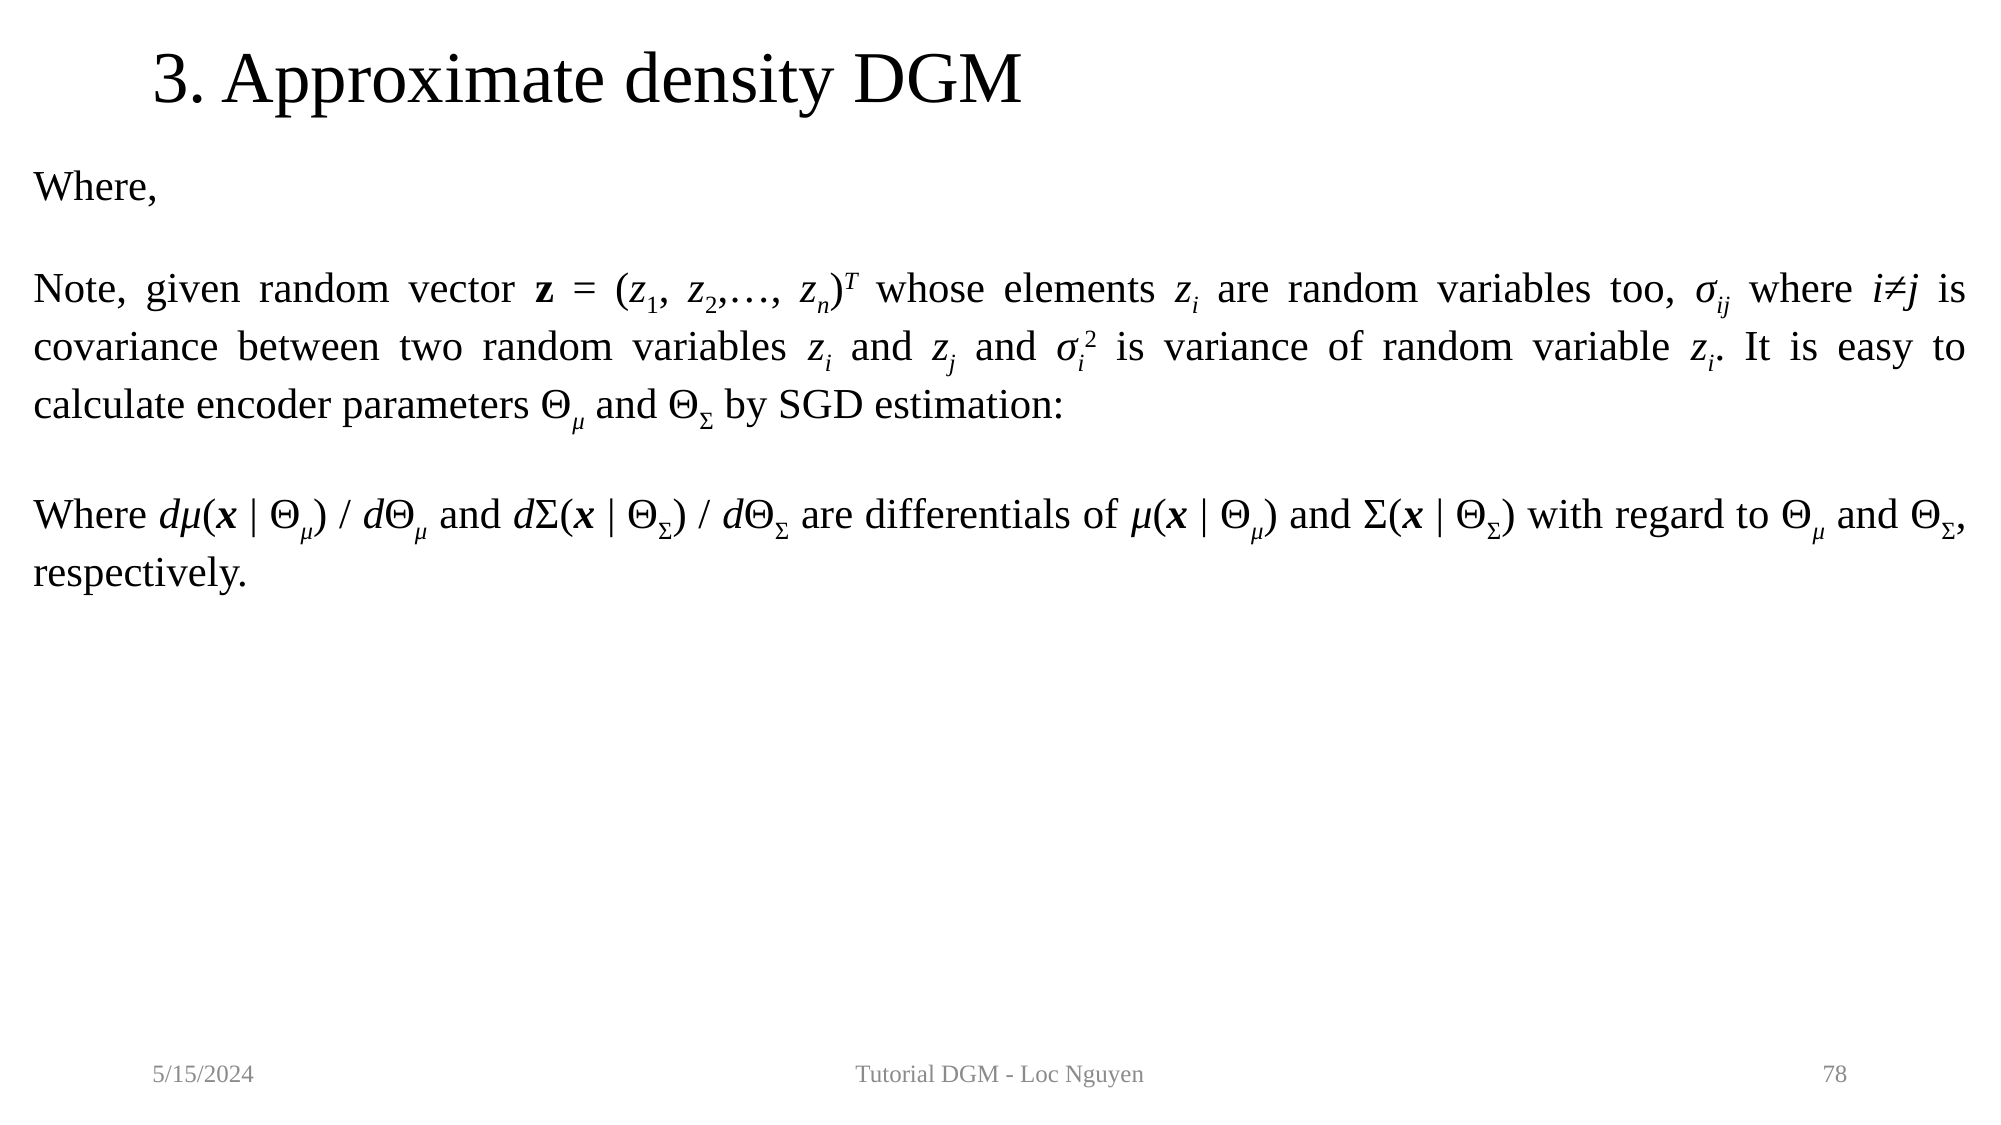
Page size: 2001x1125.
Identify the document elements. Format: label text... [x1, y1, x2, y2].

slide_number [137, 1042, 588, 1103]
slide_number 78 [1412, 1042, 1863, 1103]
title 3. Approximate density DGM [137, 19, 1863, 128]
footer Tutorial DGM - Loc Nguyen [662, 1042, 1338, 1103]
